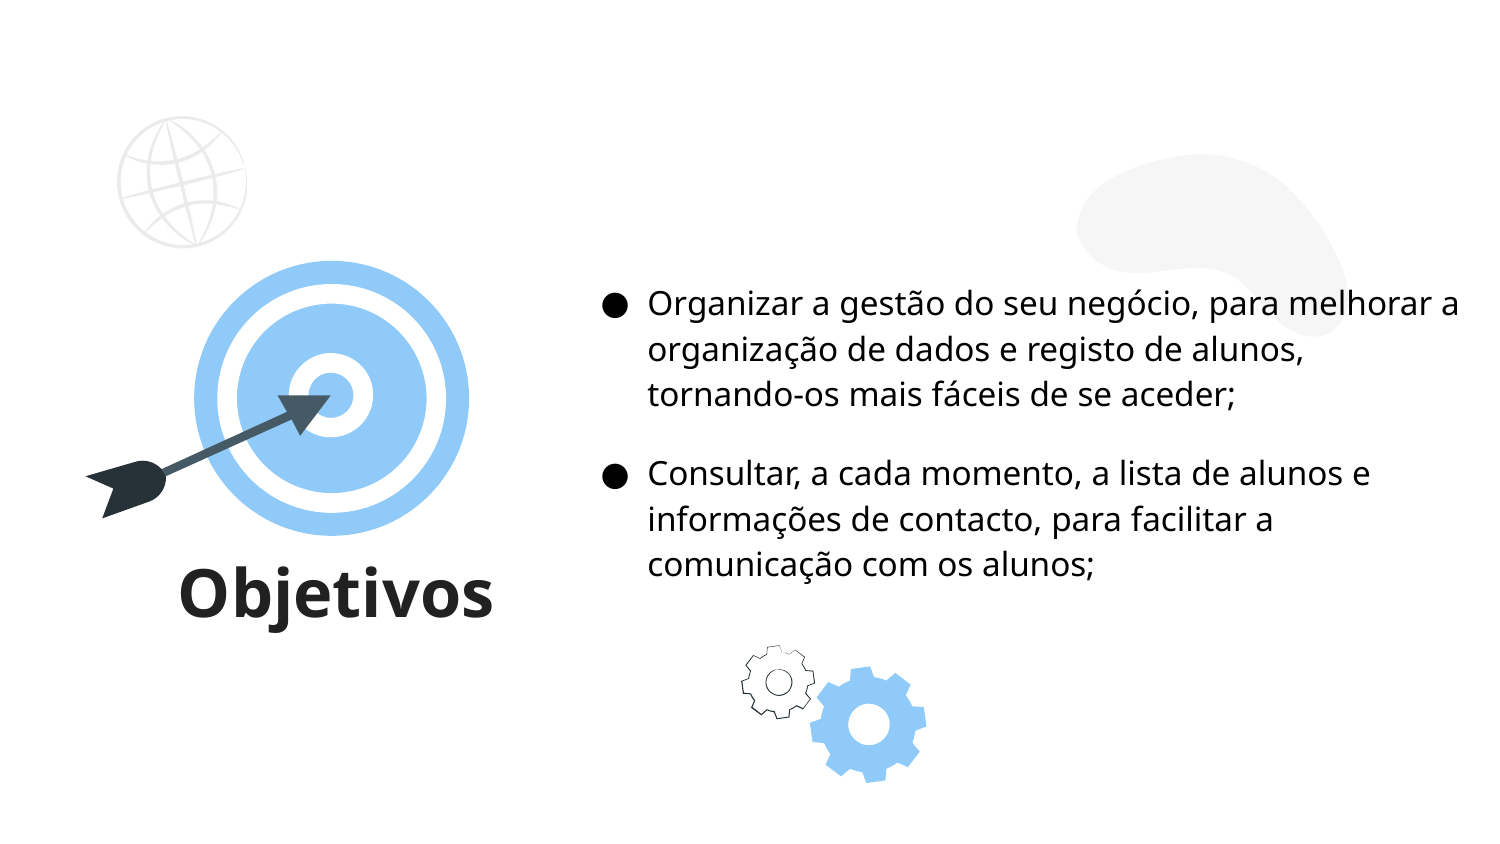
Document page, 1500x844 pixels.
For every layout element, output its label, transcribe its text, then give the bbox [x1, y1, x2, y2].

title Objetivos [128, 535, 545, 646]
list Organizar a gestão do seu negócio, para melhorar a organização de dados e registo de alunos, tornando-os mais fáceis de se aceder; Consultar, a cada momento, a lista de alunos e informações de contacto, para facilitar a comunicação com os alunos; [585, 408, 1478, 726]
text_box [85, 260, 470, 537]
